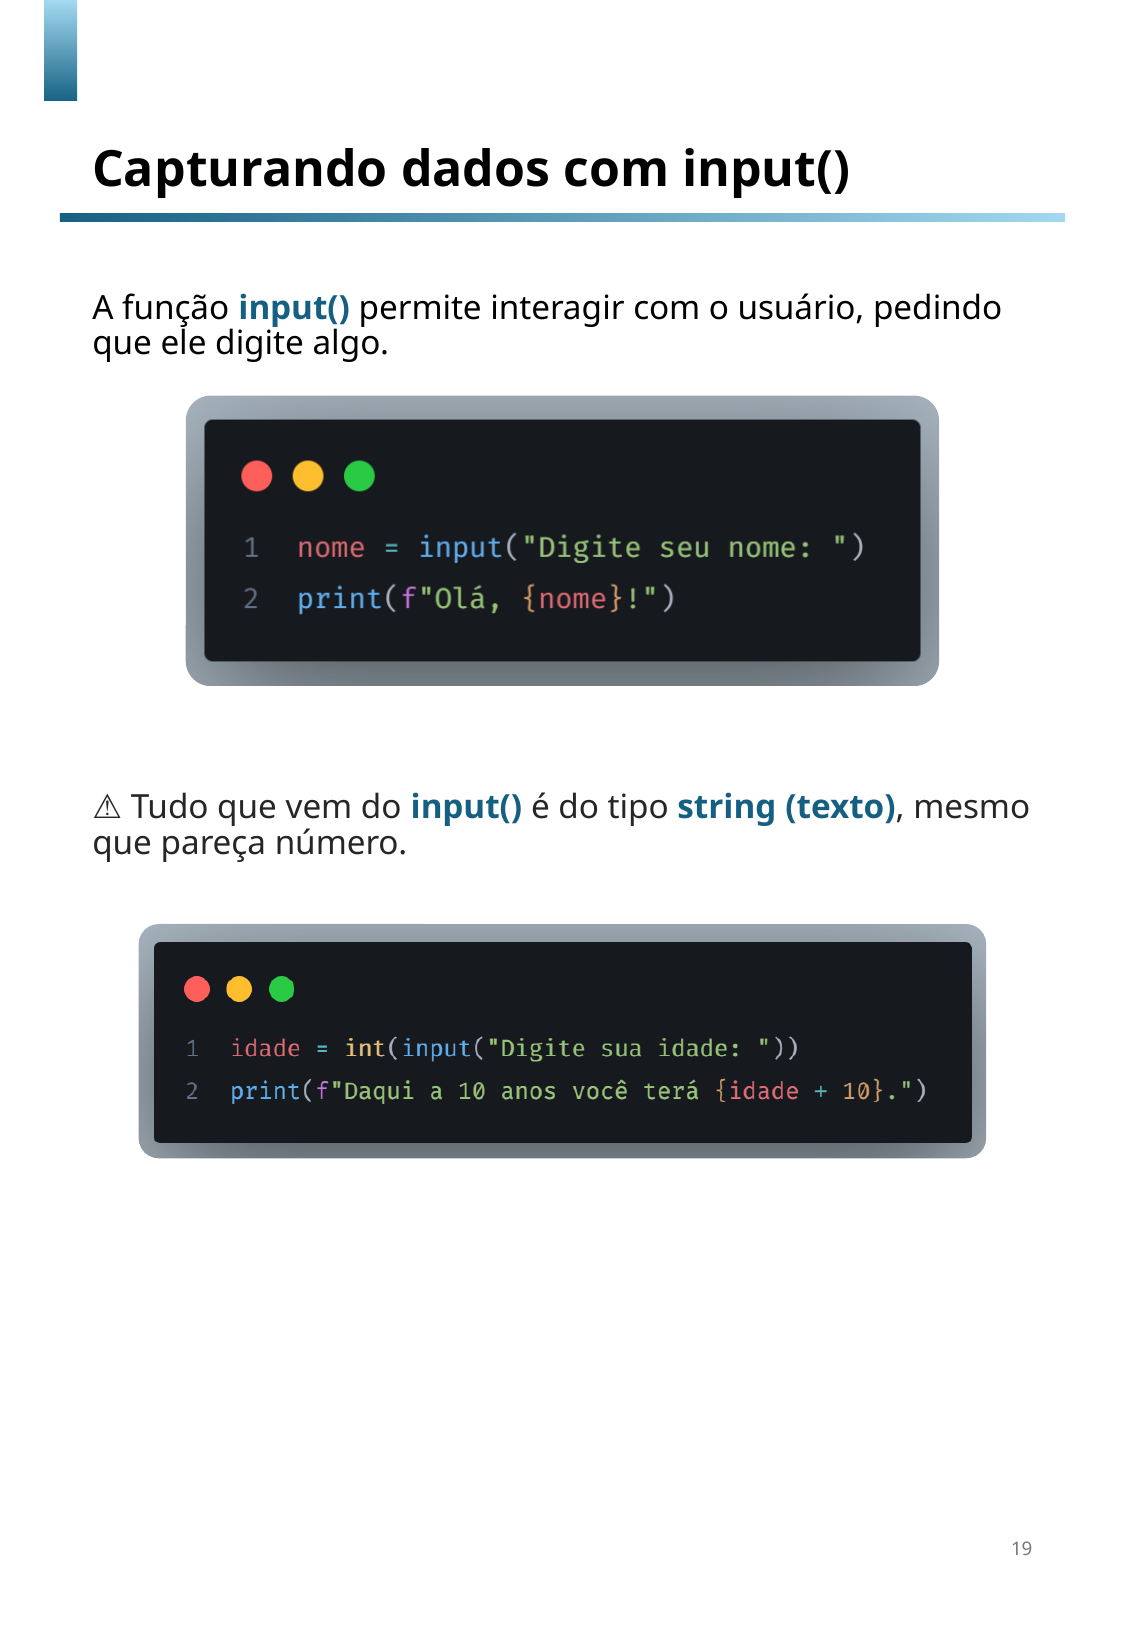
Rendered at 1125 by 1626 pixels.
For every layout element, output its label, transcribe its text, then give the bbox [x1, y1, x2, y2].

text_box Capturando dados com input() [77, 120, 1048, 212]
slide_number 19 [794, 1506, 1048, 1593]
list A função input() permite interagir com o usuário, pedindo que ele digite algo. ⚠️ Tudo que vem do input() é do tipo string (texto), mesmo que pareça número. [77, 282, 1048, 1520]
text_box [43, 0, 79, 102]
picture [138, 923, 987, 1159]
picture [185, 395, 940, 687]
text_box [58, 212, 1067, 223]
